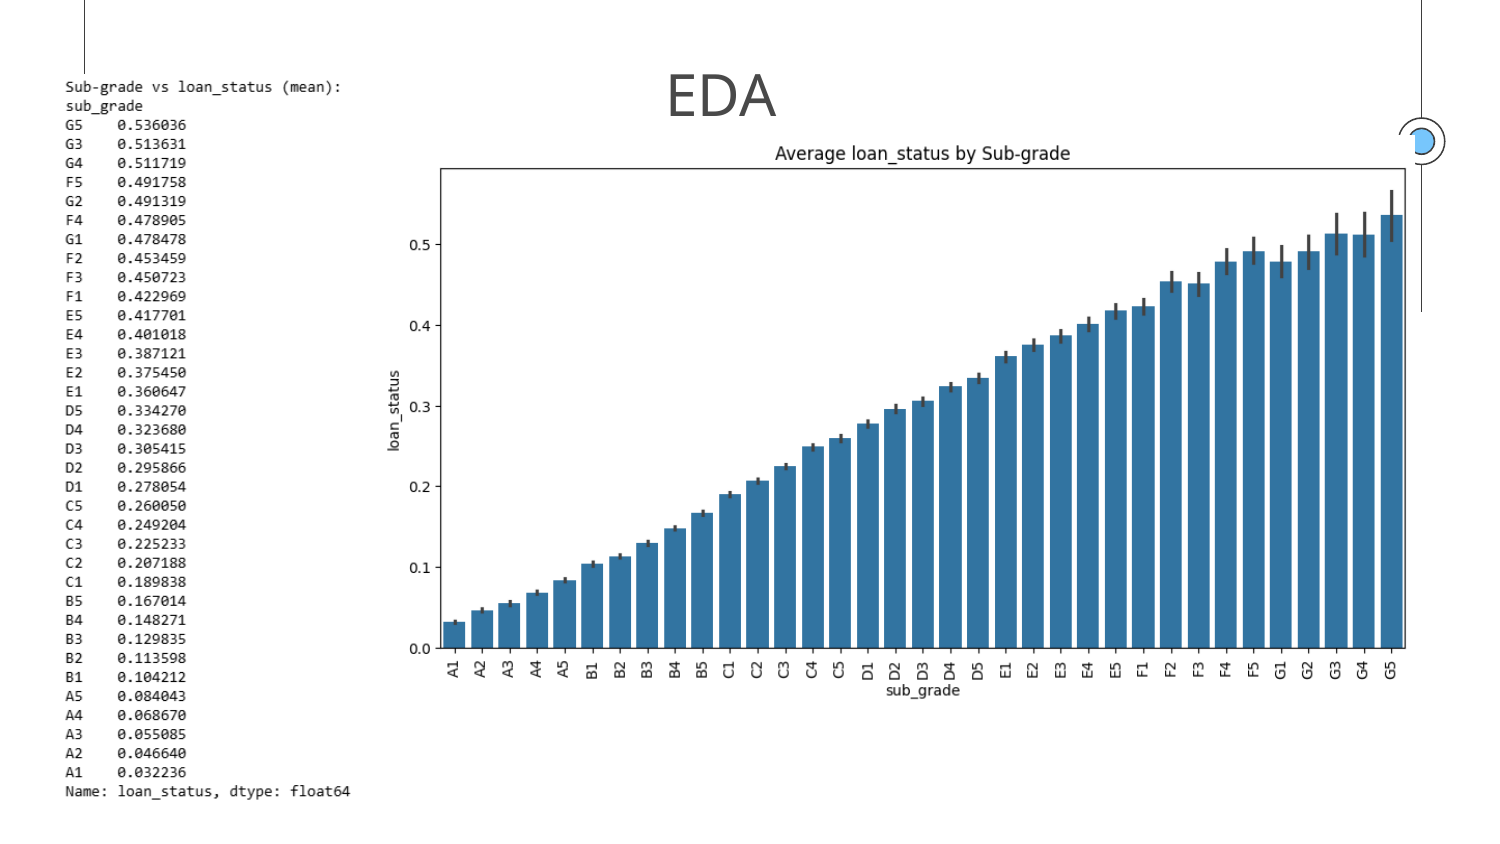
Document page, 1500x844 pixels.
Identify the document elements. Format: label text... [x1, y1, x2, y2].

title EDA [271, 43, 1186, 141]
picture [376, 135, 1415, 709]
picture [42, 74, 356, 812]
